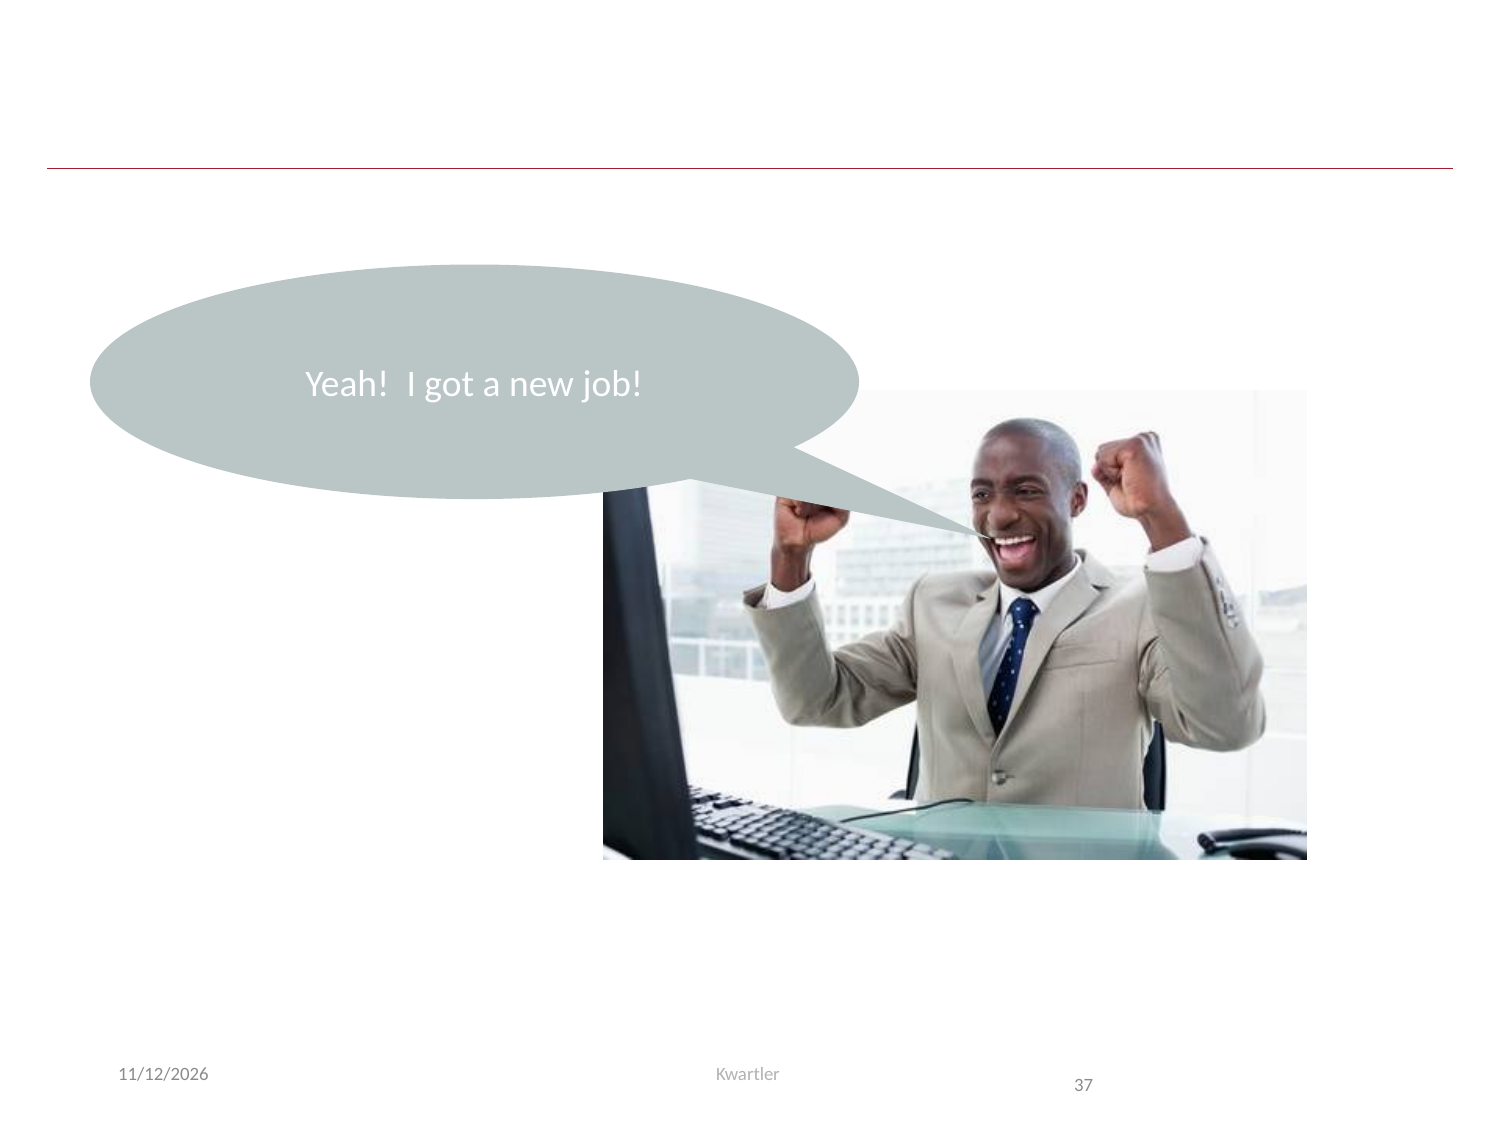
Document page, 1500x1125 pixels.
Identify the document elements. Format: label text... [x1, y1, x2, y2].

text_box Yeah! I got a new job! [88, 263, 861, 501]
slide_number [103, 1042, 441, 1103]
slide_number 37 [1059, 1042, 1200, 1103]
picture [603, 390, 1307, 860]
footer Kwartler [496, 1042, 1004, 1103]
